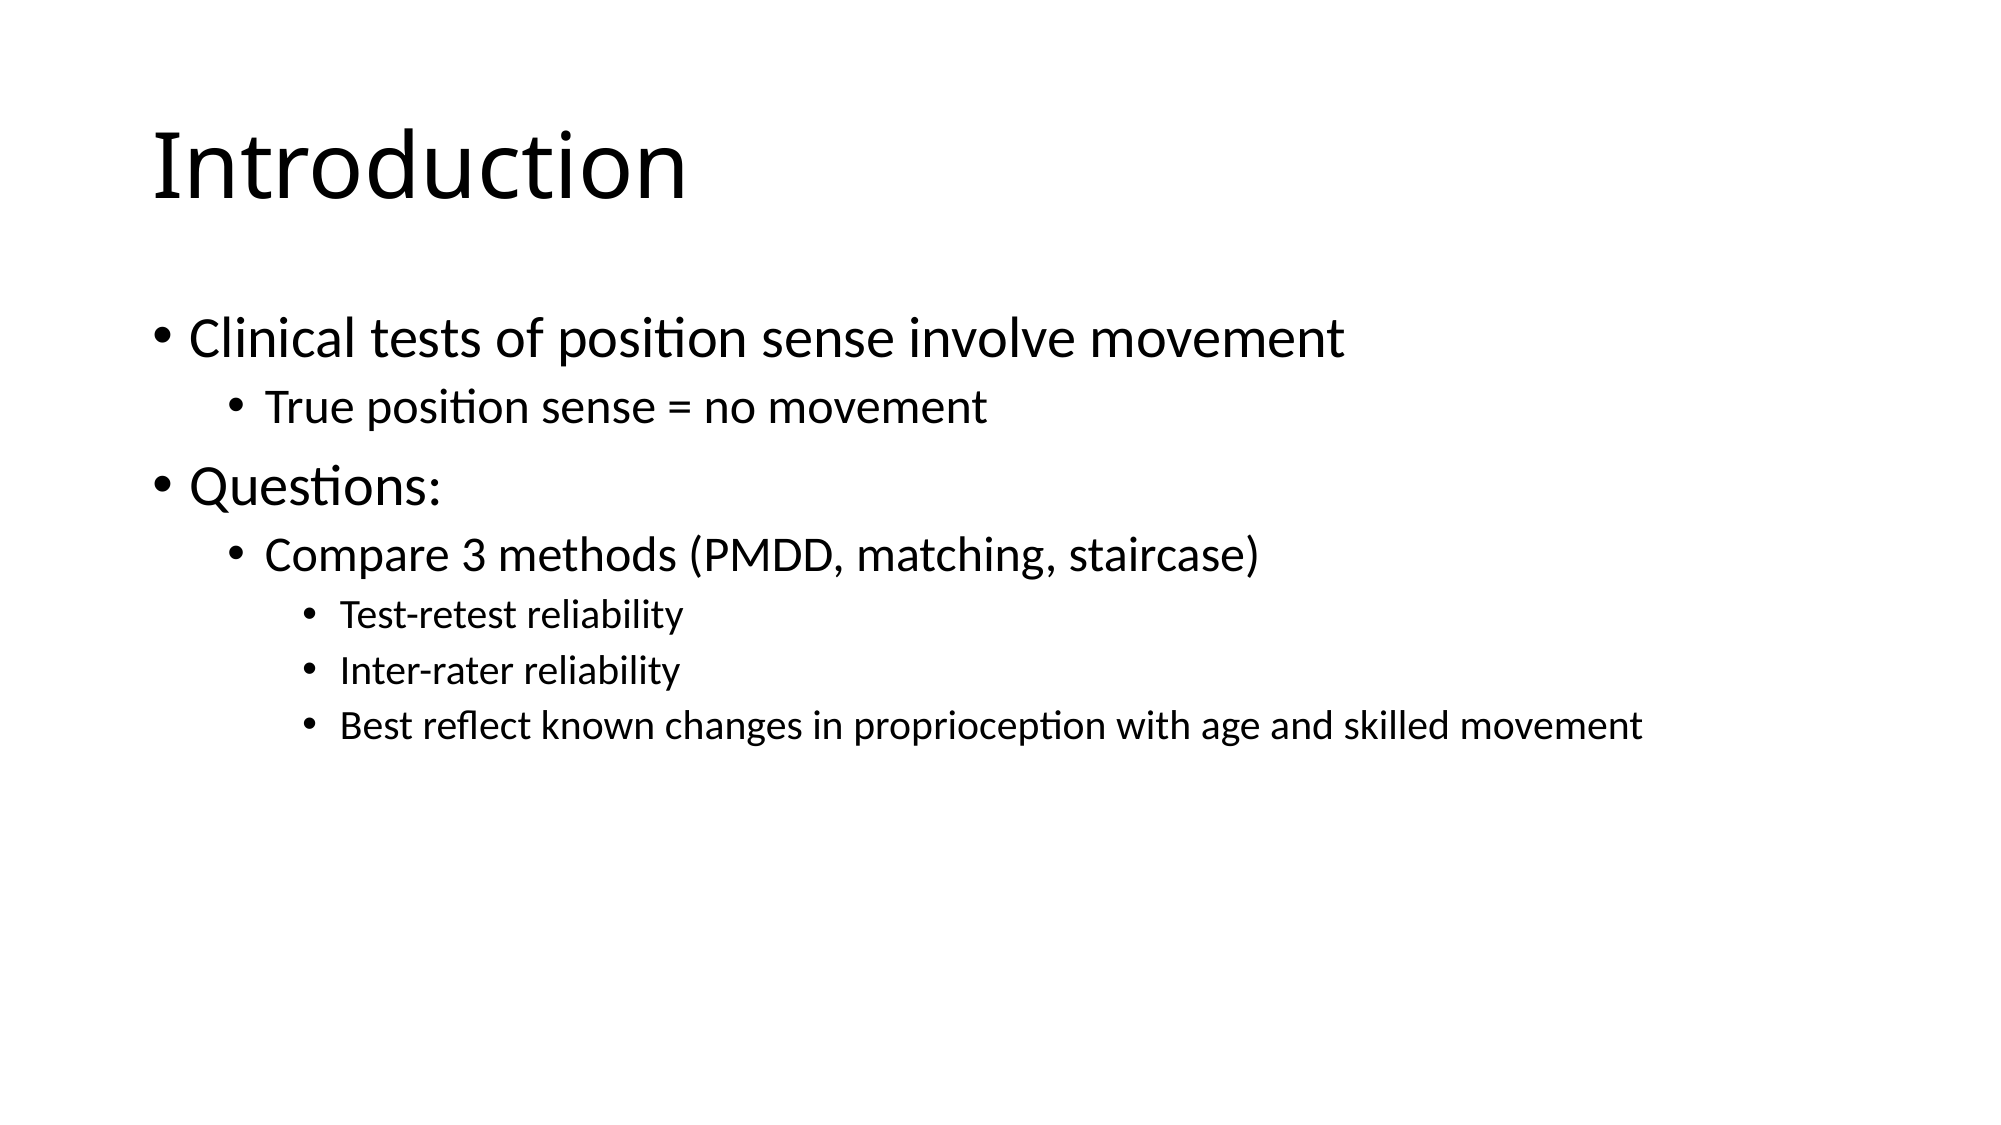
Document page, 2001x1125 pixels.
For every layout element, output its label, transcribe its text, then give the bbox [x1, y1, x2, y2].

list Clinical tests of position sense involve movement True position sense = no movement Questions: Compare 3 methods (PMDD, matching, staircase) Test-retest reliability Inter-rater reliability Best reflect known changes in proprioception with age and skilled movement [137, 299, 1863, 1014]
title Introduction [137, 59, 1863, 278]
